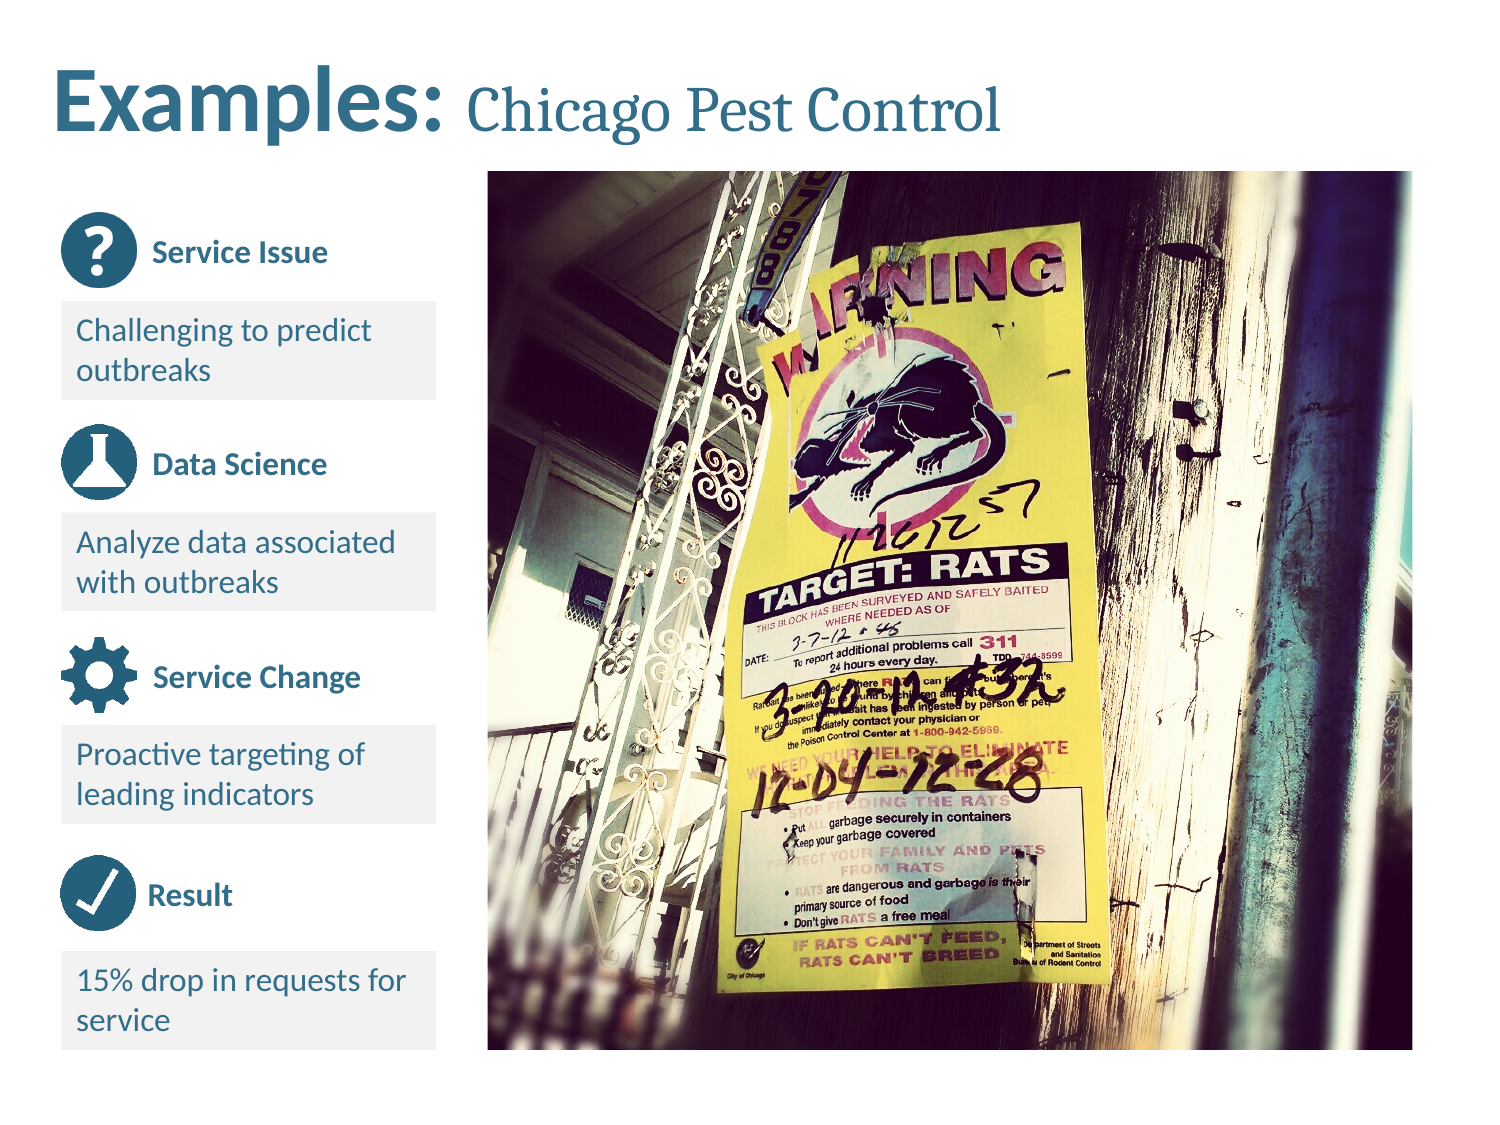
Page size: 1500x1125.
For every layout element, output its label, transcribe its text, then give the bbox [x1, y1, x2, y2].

text_box Service Issue [142, 222, 363, 278]
text_box Analyze data associated with outbreaks [59, 510, 439, 613]
text_box Proactive targeting of leading indicators [59, 723, 439, 826]
text_box Result [141, 866, 358, 921]
text_box 15% drop in requests for service [59, 949, 439, 1052]
picture [60, 855, 136, 932]
picture [61, 637, 137, 713]
picture [487, 171, 1413, 1051]
picture [61, 424, 137, 501]
text_box Examples: Chicago Pest Control [37, 0, 1474, 189]
text_box Challenging to predict outbreaks [59, 299, 439, 402]
text_box Data Science [142, 435, 344, 490]
picture [61, 212, 137, 288]
text_box Service Change [142, 647, 377, 703]
